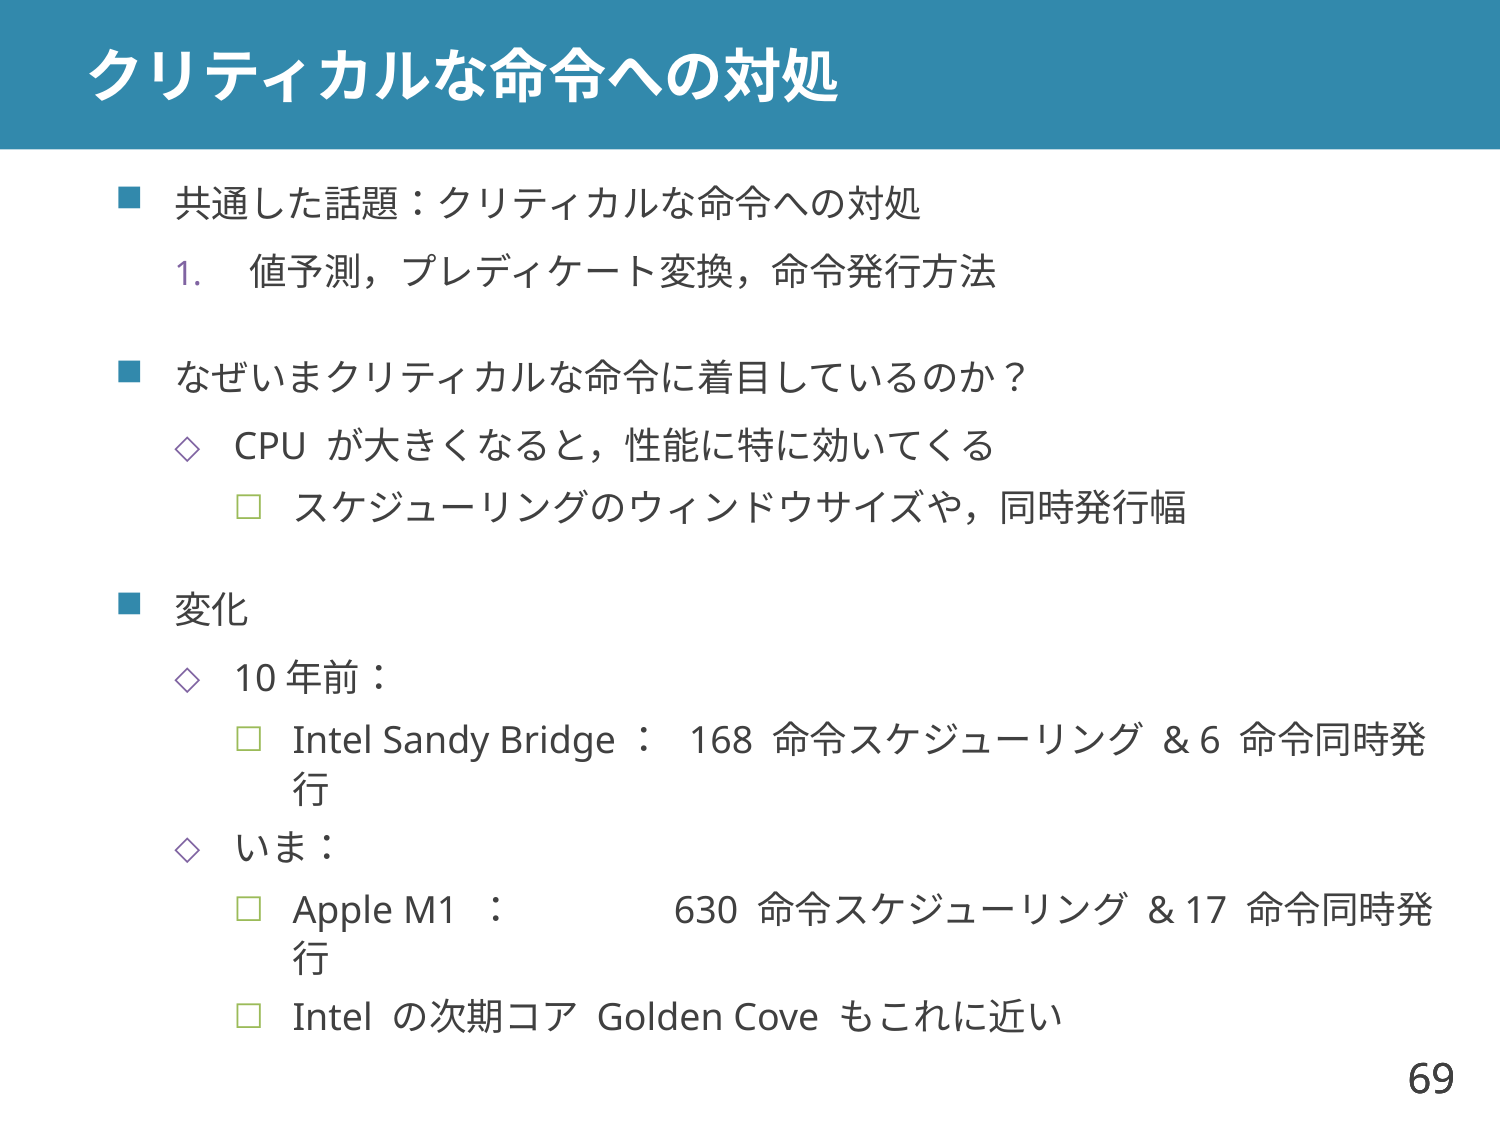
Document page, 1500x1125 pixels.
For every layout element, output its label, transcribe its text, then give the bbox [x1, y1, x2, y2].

list 共通した話題：クリティカルな命令への対処 値予測，プレディケート変換，命令発行方法 なぜいまクリティカルな命令に着目しているのか？ CPU が大きくなると，性能に特に効いてくる スケジューリングのウィンドウサイズや，同時発行幅 変化 10年前： Intel Sandy Bridge： 168 命令スケジューリング & 6 命令同時発行 いま： Apple M1 ： 630 命令スケジューリング & 17 命令同時発行 Intel の次期コア Golden Cove もこれに近い [100, 178, 1459, 1036]
title クリティカルな命令への対処 [70, 0, 1500, 150]
